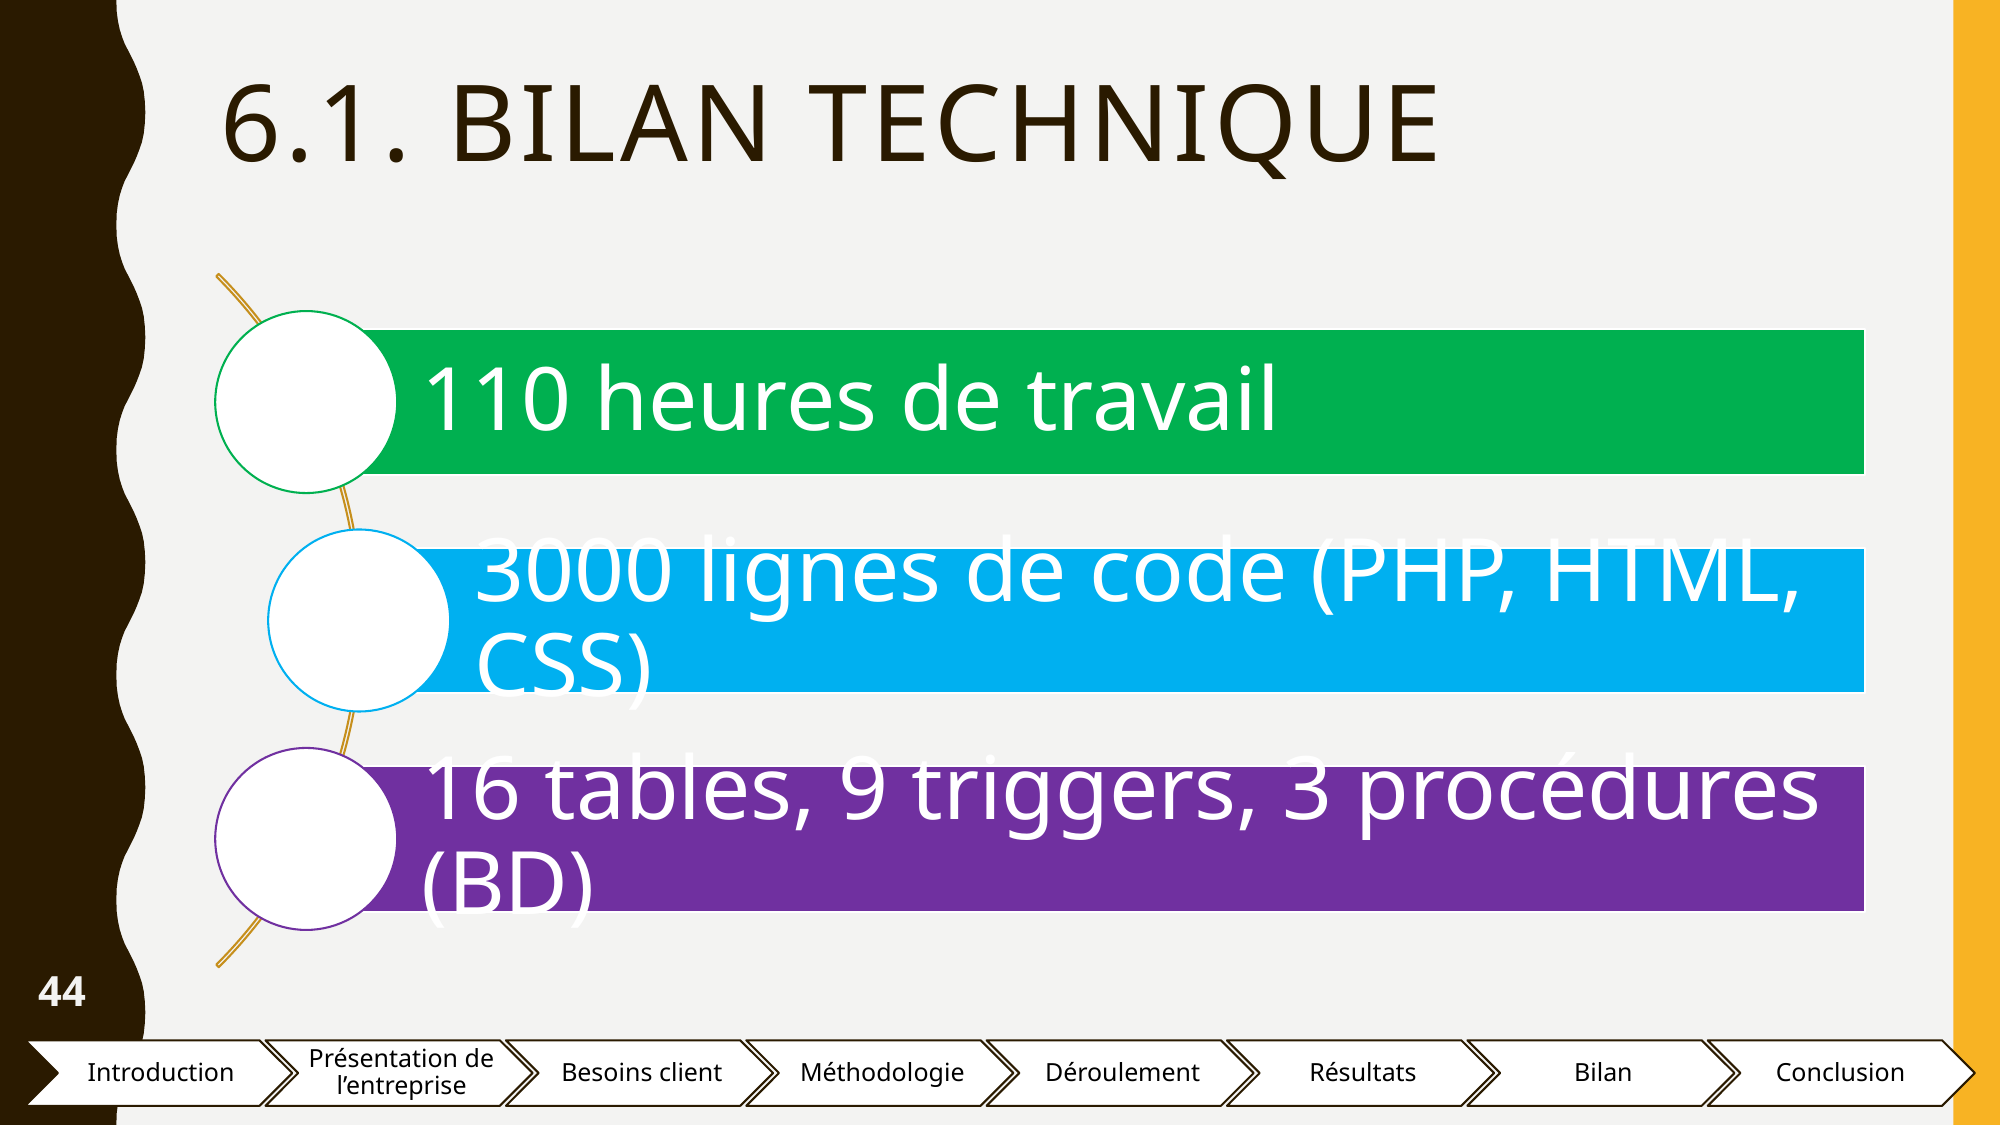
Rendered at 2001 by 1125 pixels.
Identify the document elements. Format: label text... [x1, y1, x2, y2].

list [205, 256, 1875, 985]
slide_number 44 [12, 961, 113, 1027]
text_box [24, 1040, 1975, 1106]
title 6.1. Bilan technique [205, 62, 1875, 196]
